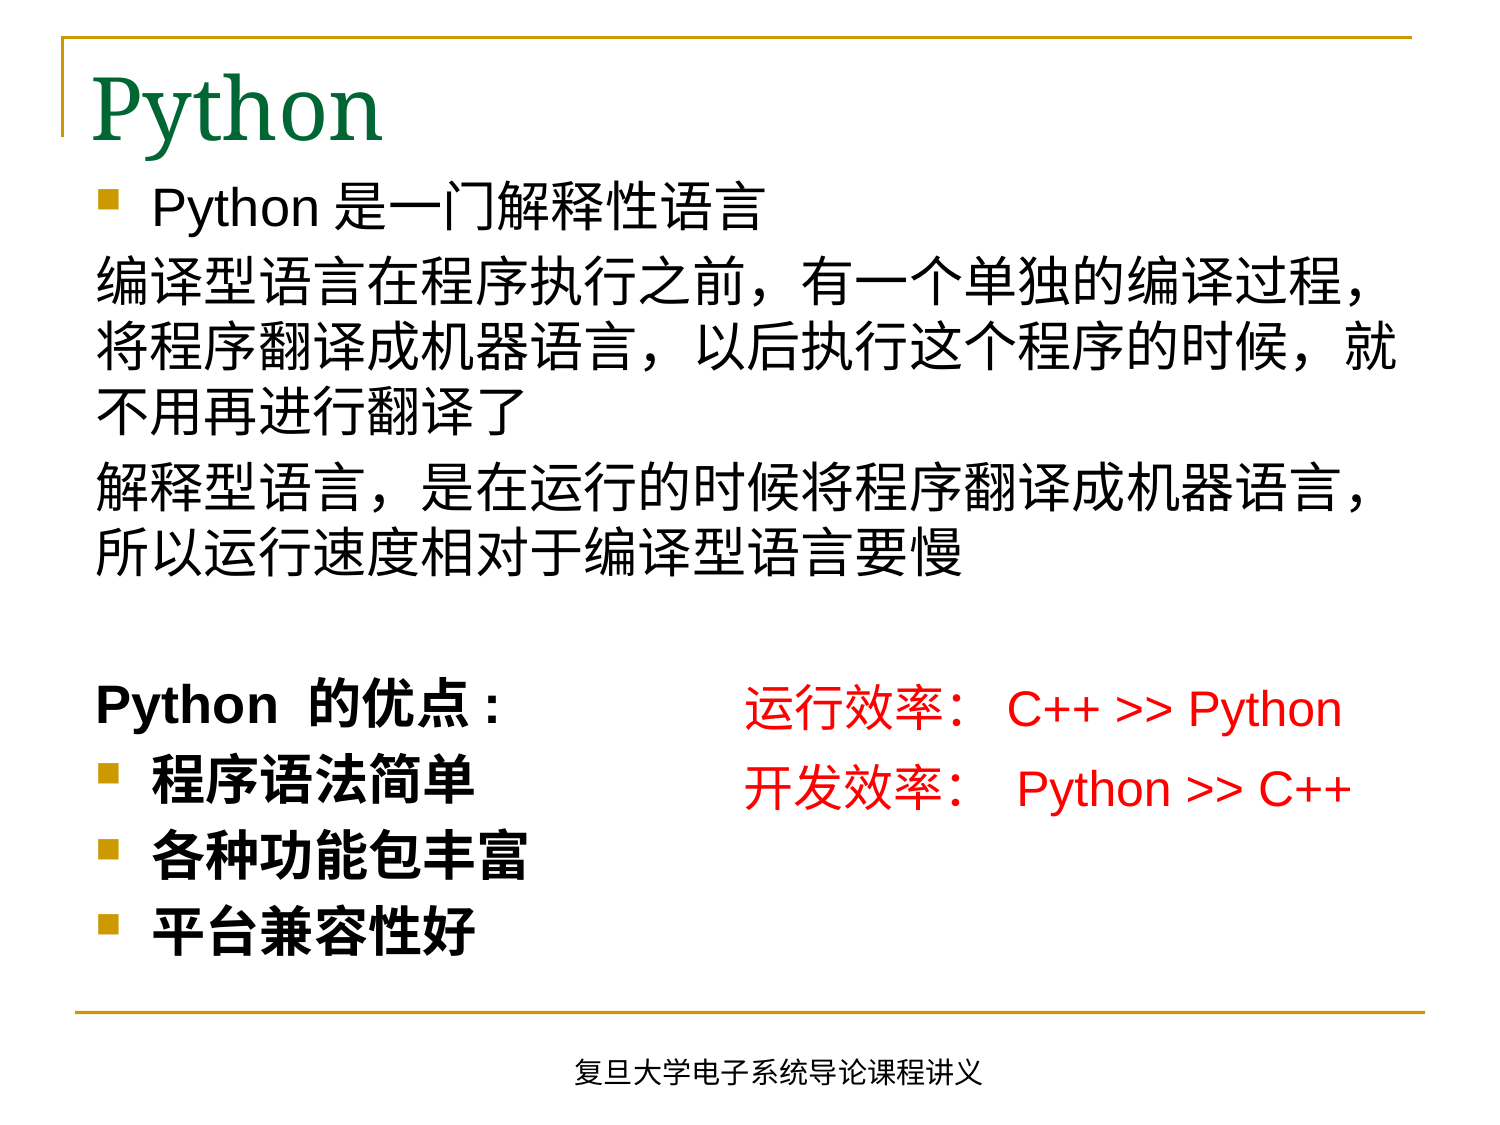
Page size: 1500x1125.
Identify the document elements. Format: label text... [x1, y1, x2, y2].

list Python是一门解释性语言 编译型语言在程序执行之前，有一个单独的编译过程，将程序翻译成机器语言，以后执行这个程序的时候，就不用再进行翻译了 解释型语言，是在运行的时候将程序翻译成机器语言，所以运行速度相对于编译型语言要慢 Python 的优点: 程序语法简单 各种功能包丰富 平台兼容性好 [80, 164, 1431, 963]
title Python [74, 45, 1426, 185]
text_box 开发效率： Python >> C++ [728, 748, 1479, 824]
text_box 运行效率：C++ >> Python [729, 668, 1480, 744]
